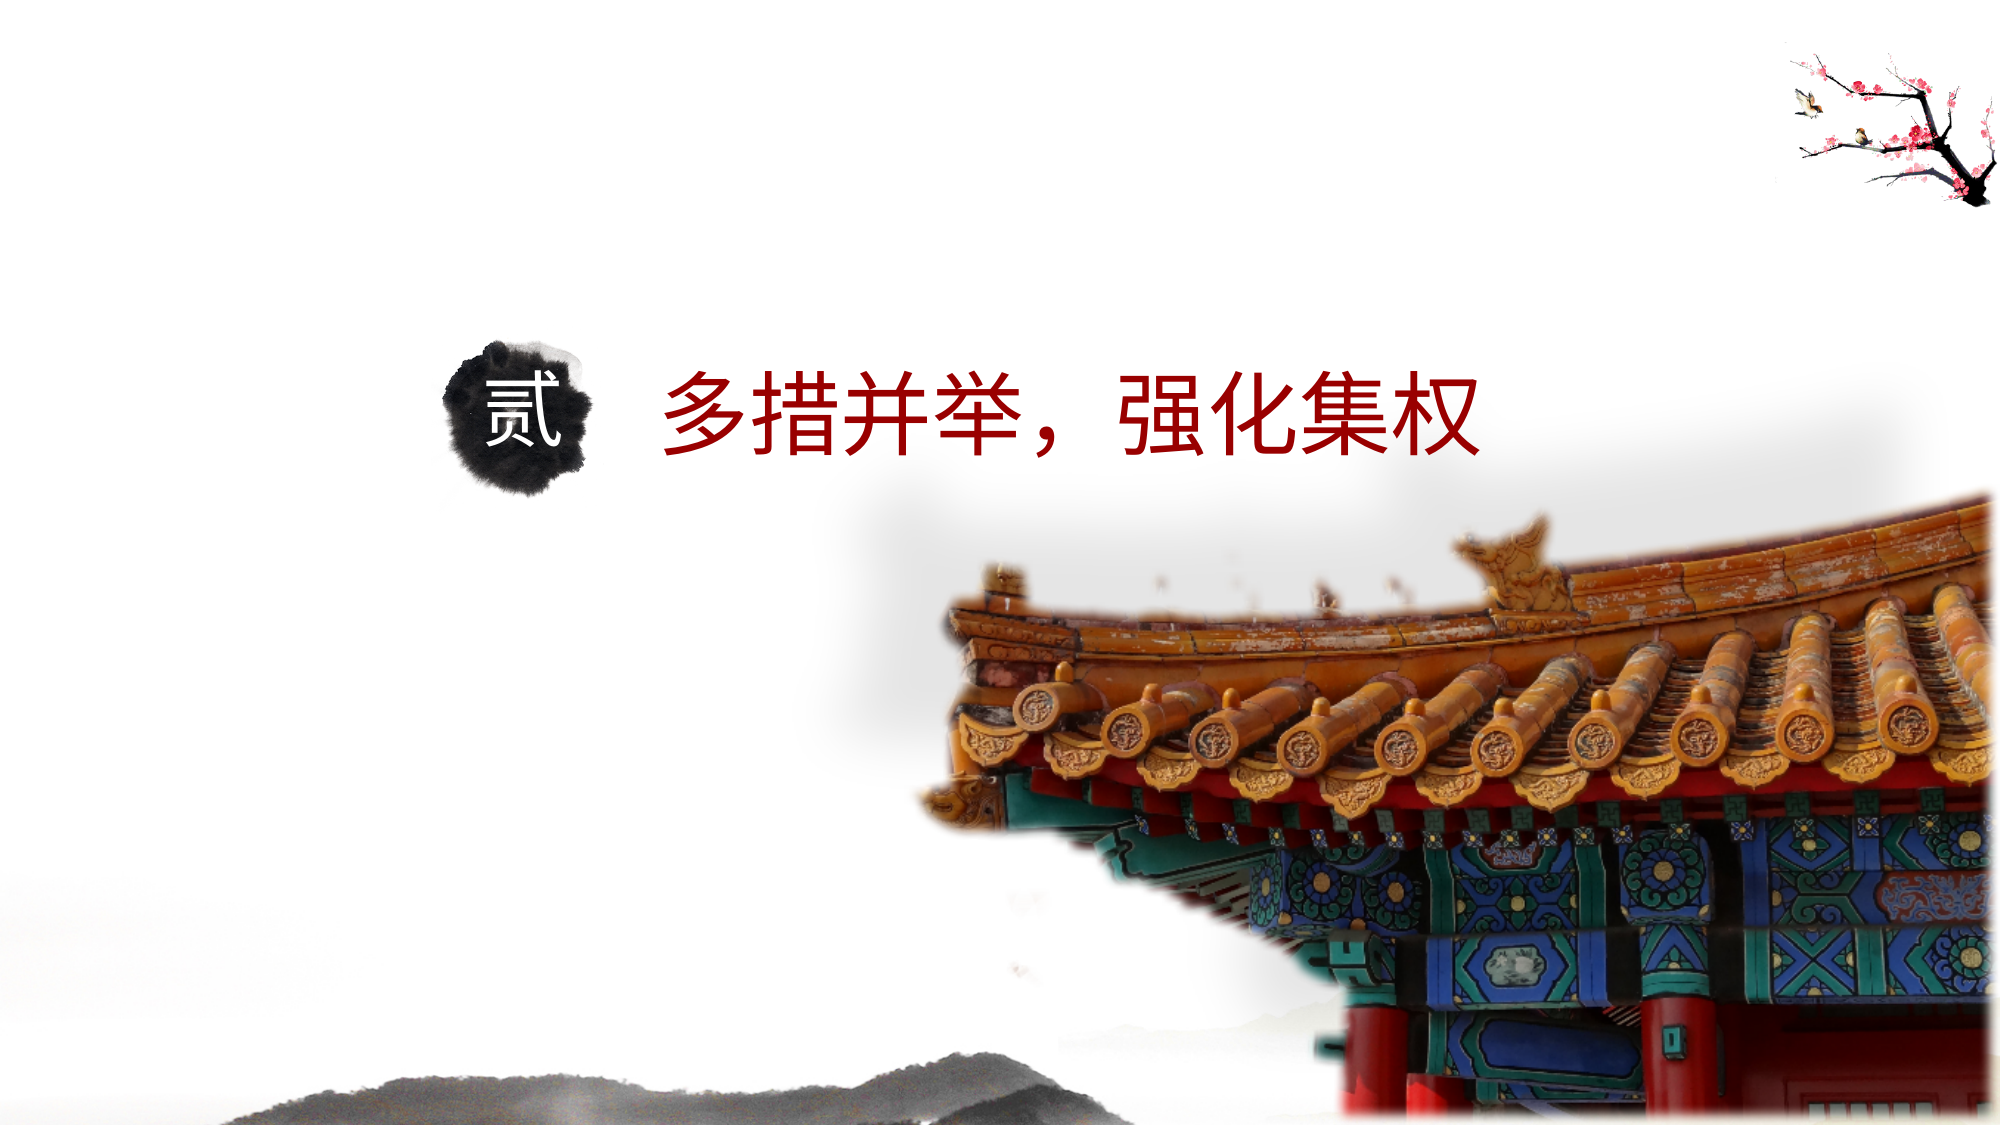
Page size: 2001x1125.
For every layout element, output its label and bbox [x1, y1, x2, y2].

text_box [431, 325, 1489, 514]
picture [0, 0, 2000, 1125]
